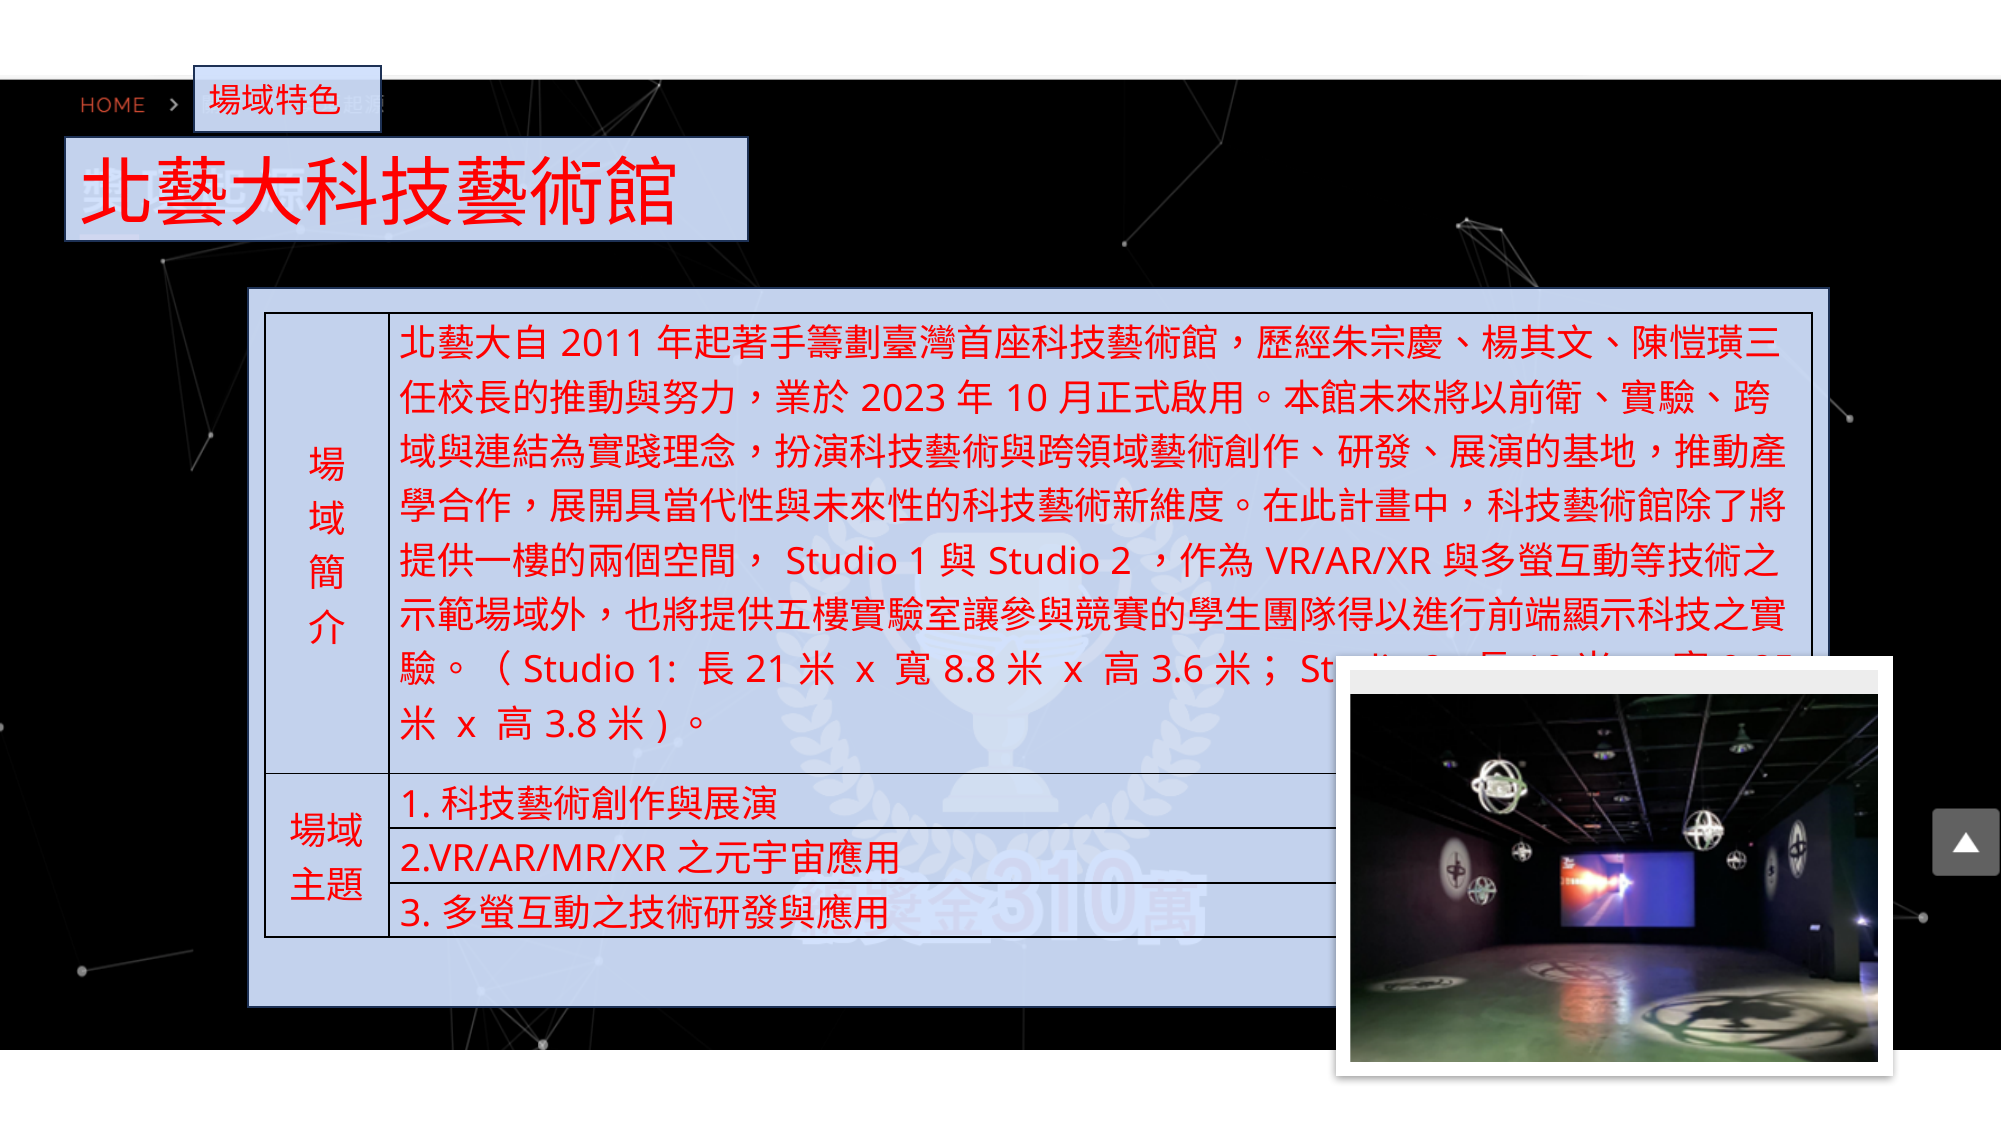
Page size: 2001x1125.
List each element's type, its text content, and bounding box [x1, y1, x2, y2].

picture [0, 74, 2001, 1062]
text_box 場域特色 [193, 65, 382, 74]
